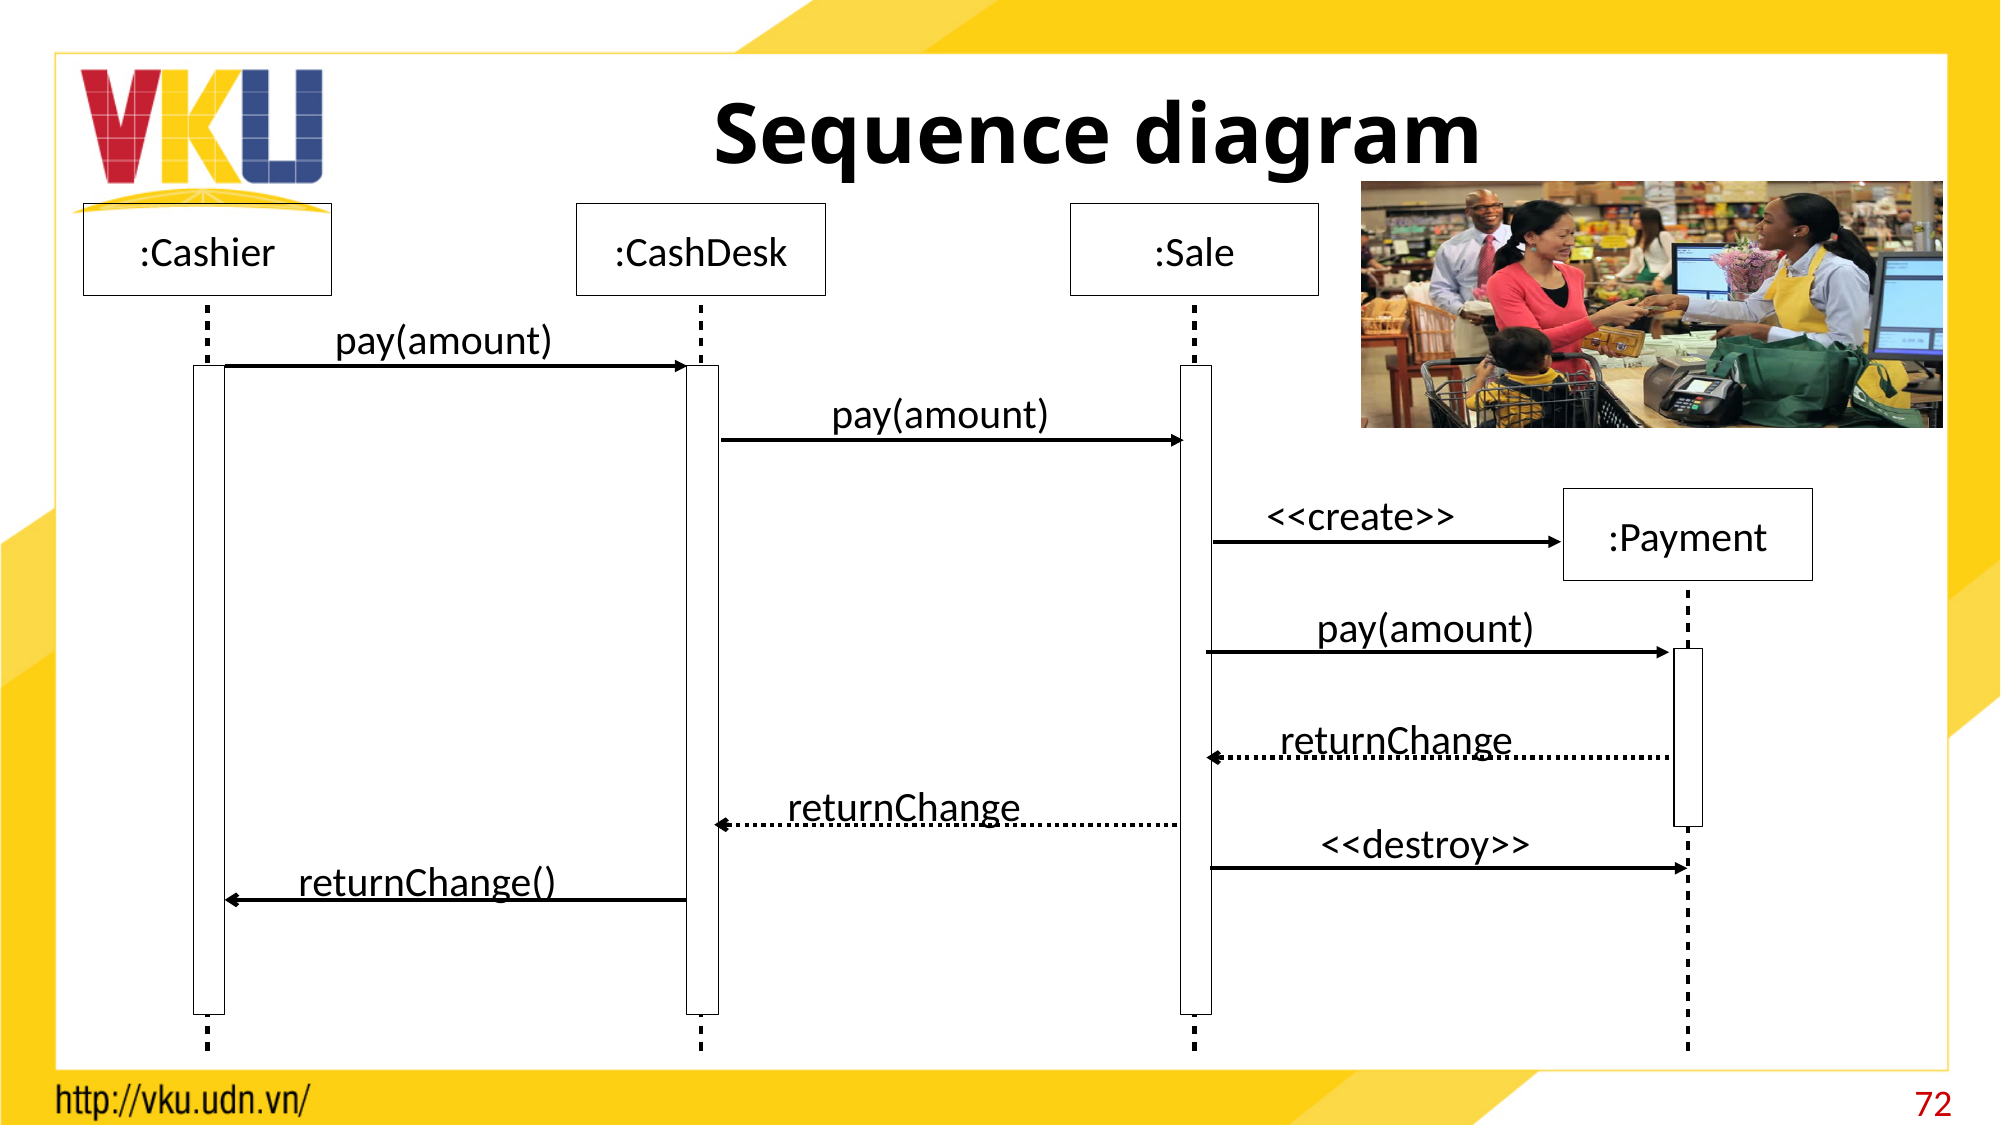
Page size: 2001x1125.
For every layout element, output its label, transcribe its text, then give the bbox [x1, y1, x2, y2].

title Sequence diagram [335, 59, 1863, 203]
picture [0, 0, 2001, 1125]
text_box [83, 203, 1813, 1051]
slide_number 72 [1863, 1074, 1968, 1125]
